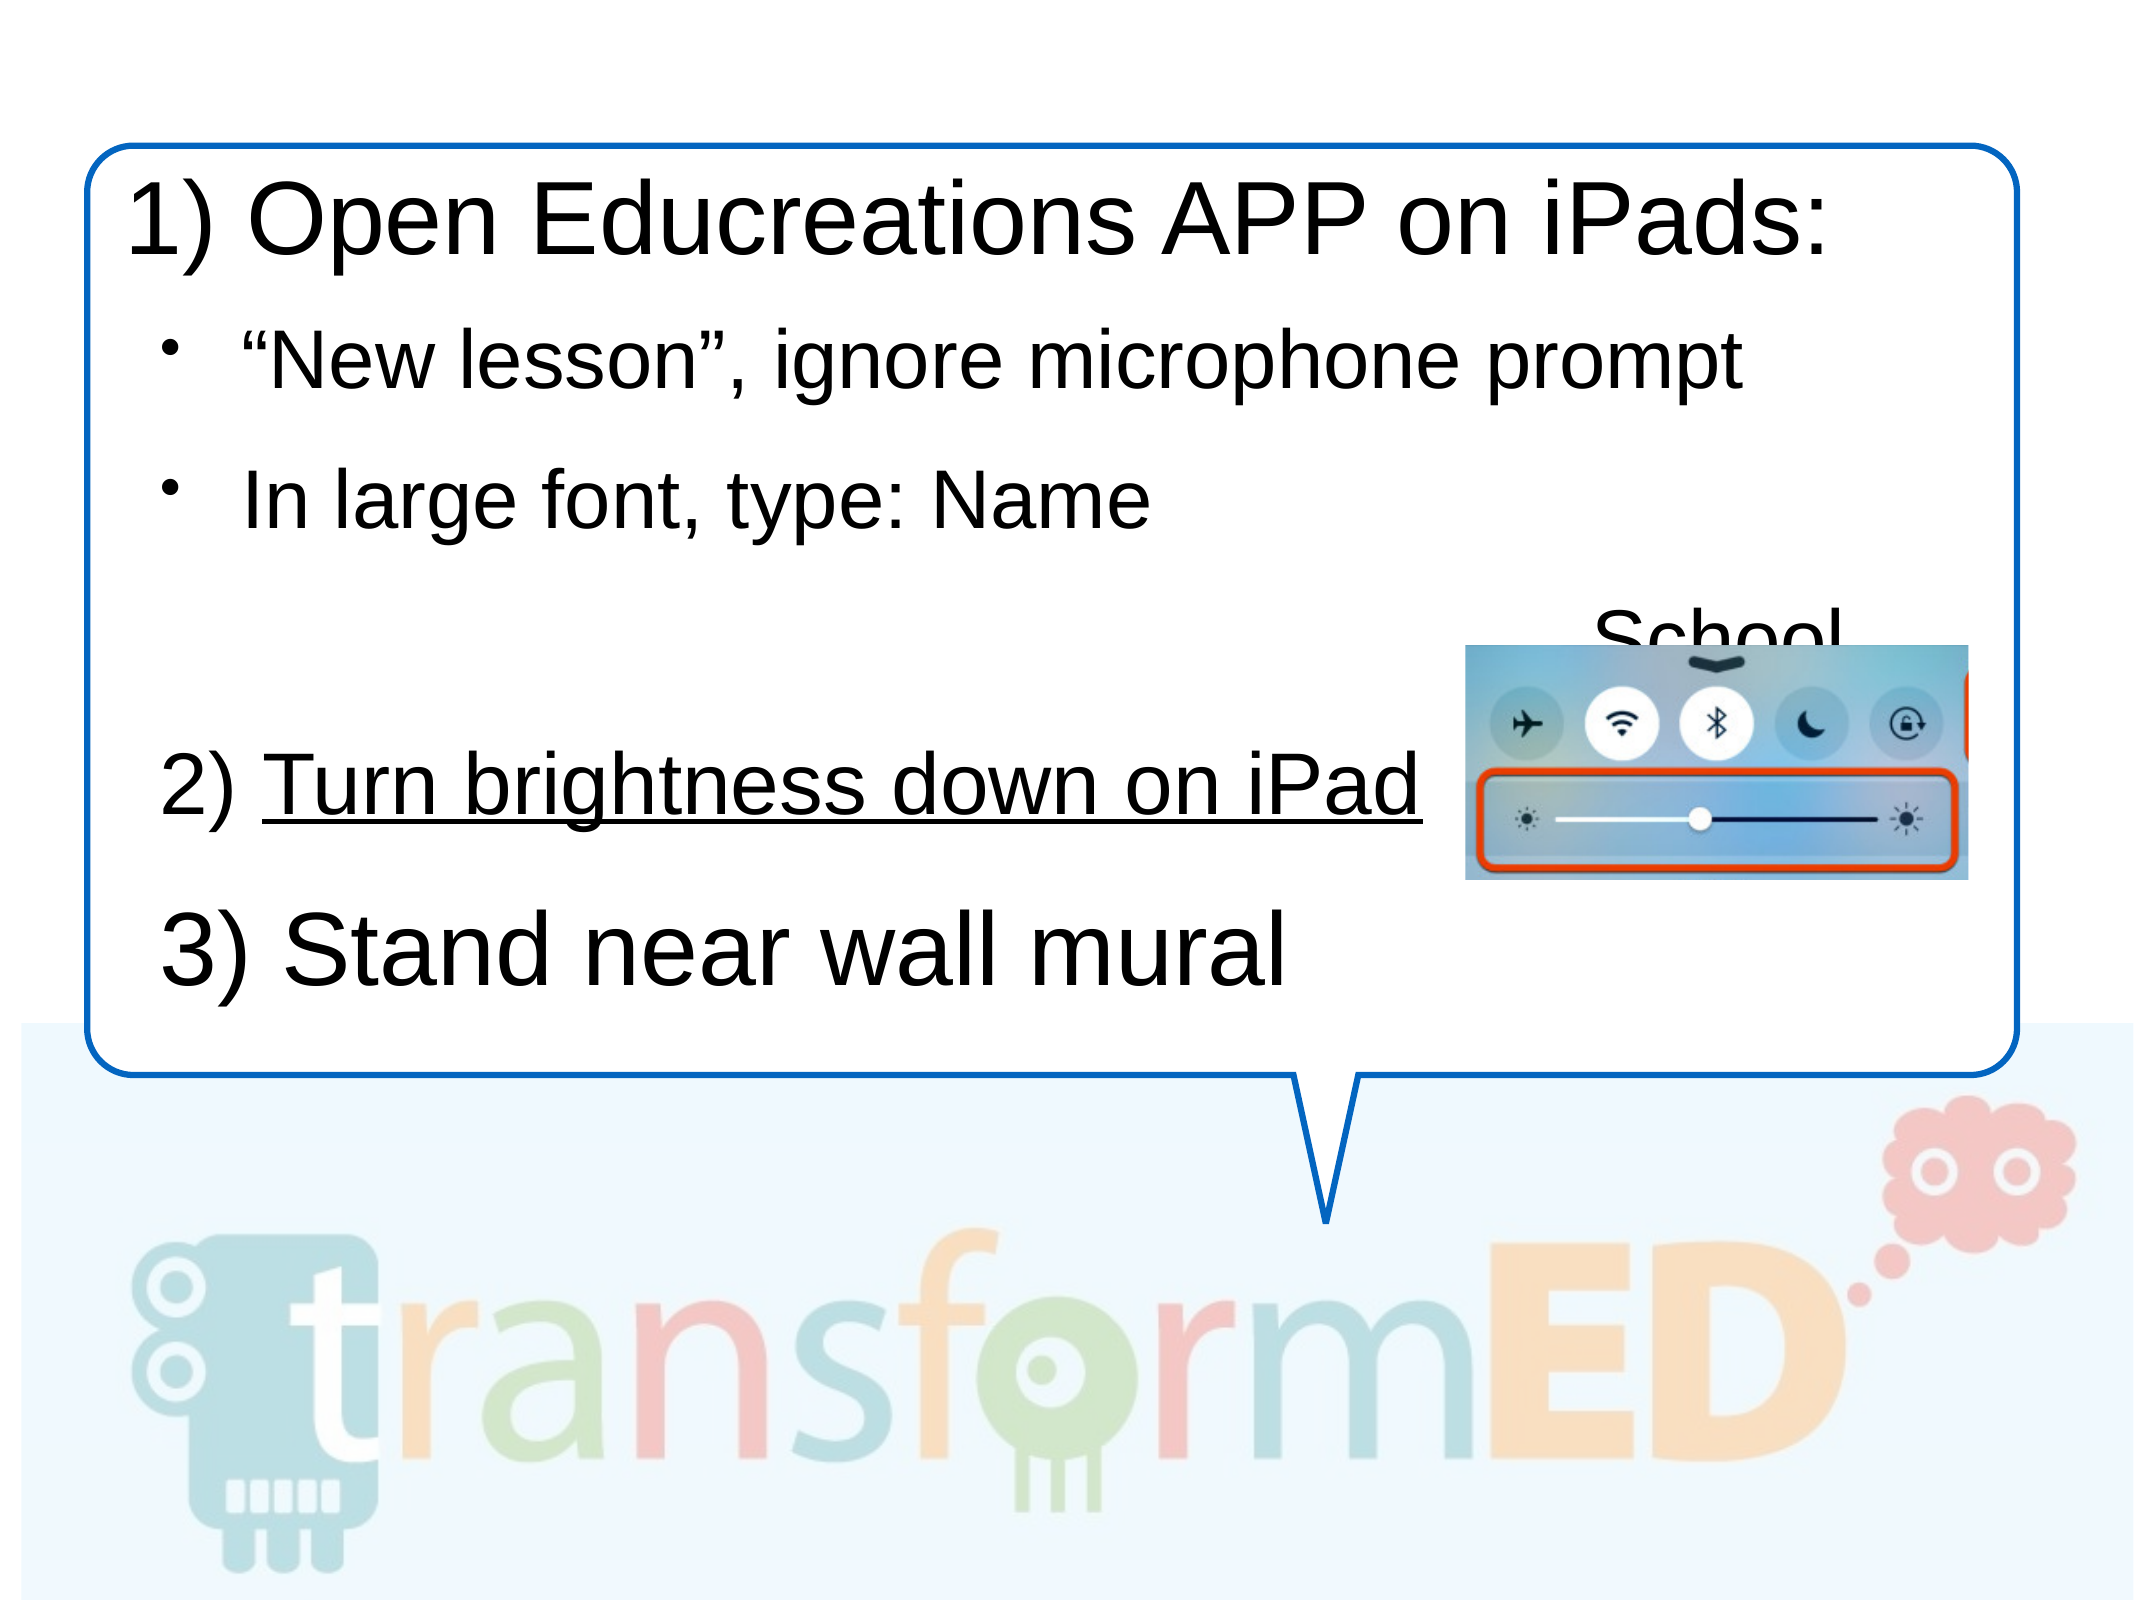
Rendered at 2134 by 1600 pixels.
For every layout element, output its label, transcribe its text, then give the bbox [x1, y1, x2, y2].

picture [1465, 645, 1969, 880]
text_box 1) Open Educreations APP on iPads: “New lesson”, ignore microphone prompt In large font, type: Name School 2) Turn brightness down on iPad 3) Stand near wall mural [87, 145, 2018, 1224]
